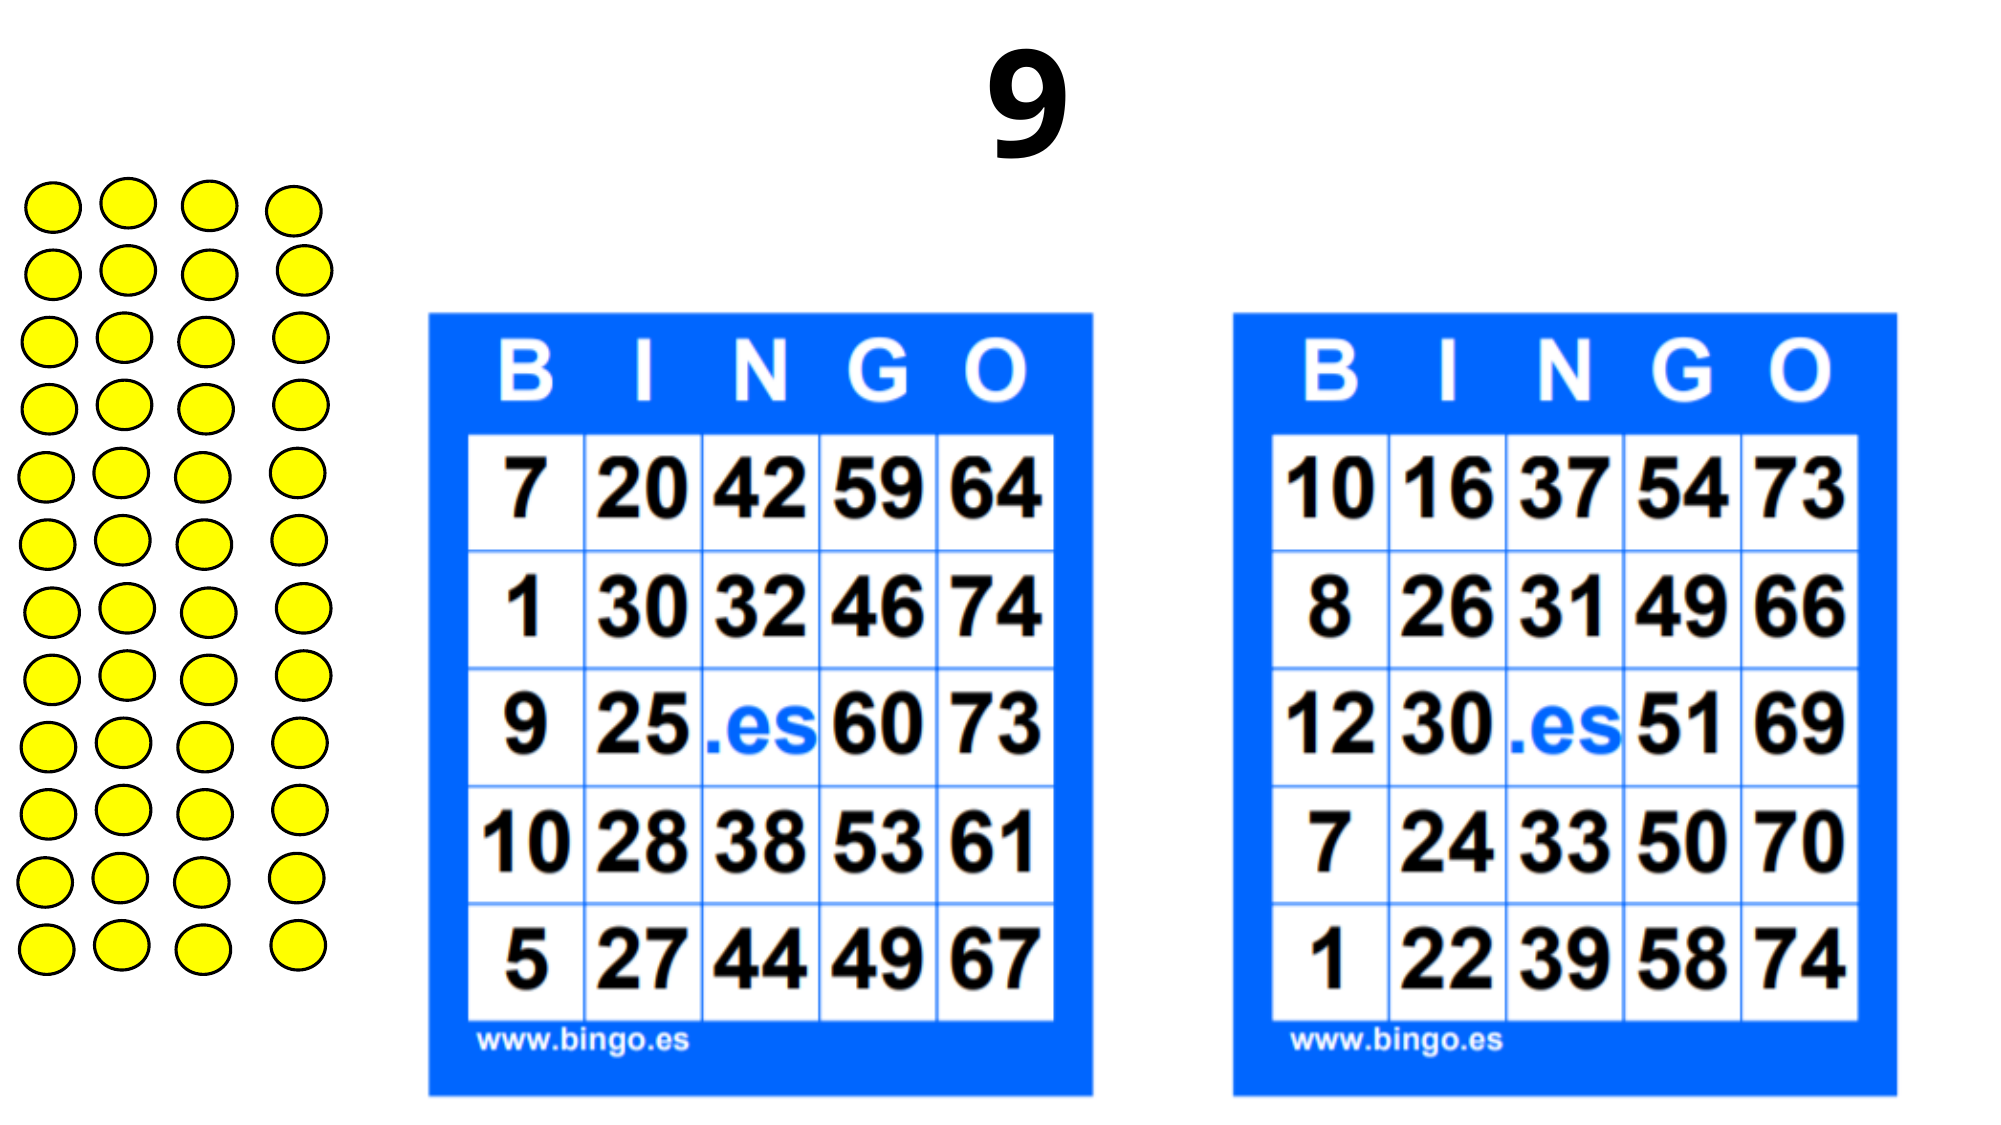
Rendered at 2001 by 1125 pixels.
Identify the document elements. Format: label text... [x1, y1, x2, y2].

text_box [20, 721, 77, 773]
text_box [265, 185, 323, 238]
text_box [272, 311, 330, 364]
text_box 9 [970, 0, 1141, 195]
text_box [275, 649, 333, 702]
text_box [24, 181, 82, 234]
text_box [269, 919, 327, 972]
text_box [270, 514, 328, 567]
text_box [176, 518, 233, 571]
text_box [177, 316, 235, 368]
text_box [24, 249, 82, 301]
text_box [173, 856, 231, 909]
text_box [20, 788, 77, 841]
text_box [94, 514, 152, 567]
text_box [17, 451, 75, 504]
text_box [21, 316, 78, 368]
text_box [181, 180, 239, 232]
text_box [18, 923, 76, 976]
text_box [276, 244, 333, 297]
text_box [99, 177, 157, 229]
text_box [95, 717, 152, 769]
text_box [181, 249, 239, 301]
text_box [176, 721, 234, 773]
text_box [271, 784, 329, 836]
text_box [23, 654, 81, 706]
text_box [91, 852, 149, 904]
text_box [95, 784, 152, 836]
text_box [16, 856, 74, 909]
text_box [92, 447, 150, 499]
text_box [21, 383, 78, 436]
text_box [268, 852, 326, 904]
text_box [174, 451, 232, 504]
text_box [23, 586, 81, 639]
text_box [177, 383, 235, 436]
text_box [99, 244, 157, 297]
text_box [176, 788, 234, 841]
text_box [272, 379, 330, 431]
text_box [175, 923, 232, 976]
text_box [180, 586, 238, 639]
picture [417, 305, 1907, 1105]
text_box [96, 379, 153, 431]
text_box [275, 582, 333, 635]
text_box [269, 447, 327, 499]
text_box [19, 518, 77, 571]
text_box [93, 919, 151, 972]
text_box [180, 654, 238, 706]
text_box [98, 582, 156, 635]
text_box [271, 717, 329, 769]
text_box [98, 649, 156, 702]
text_box [96, 311, 153, 364]
